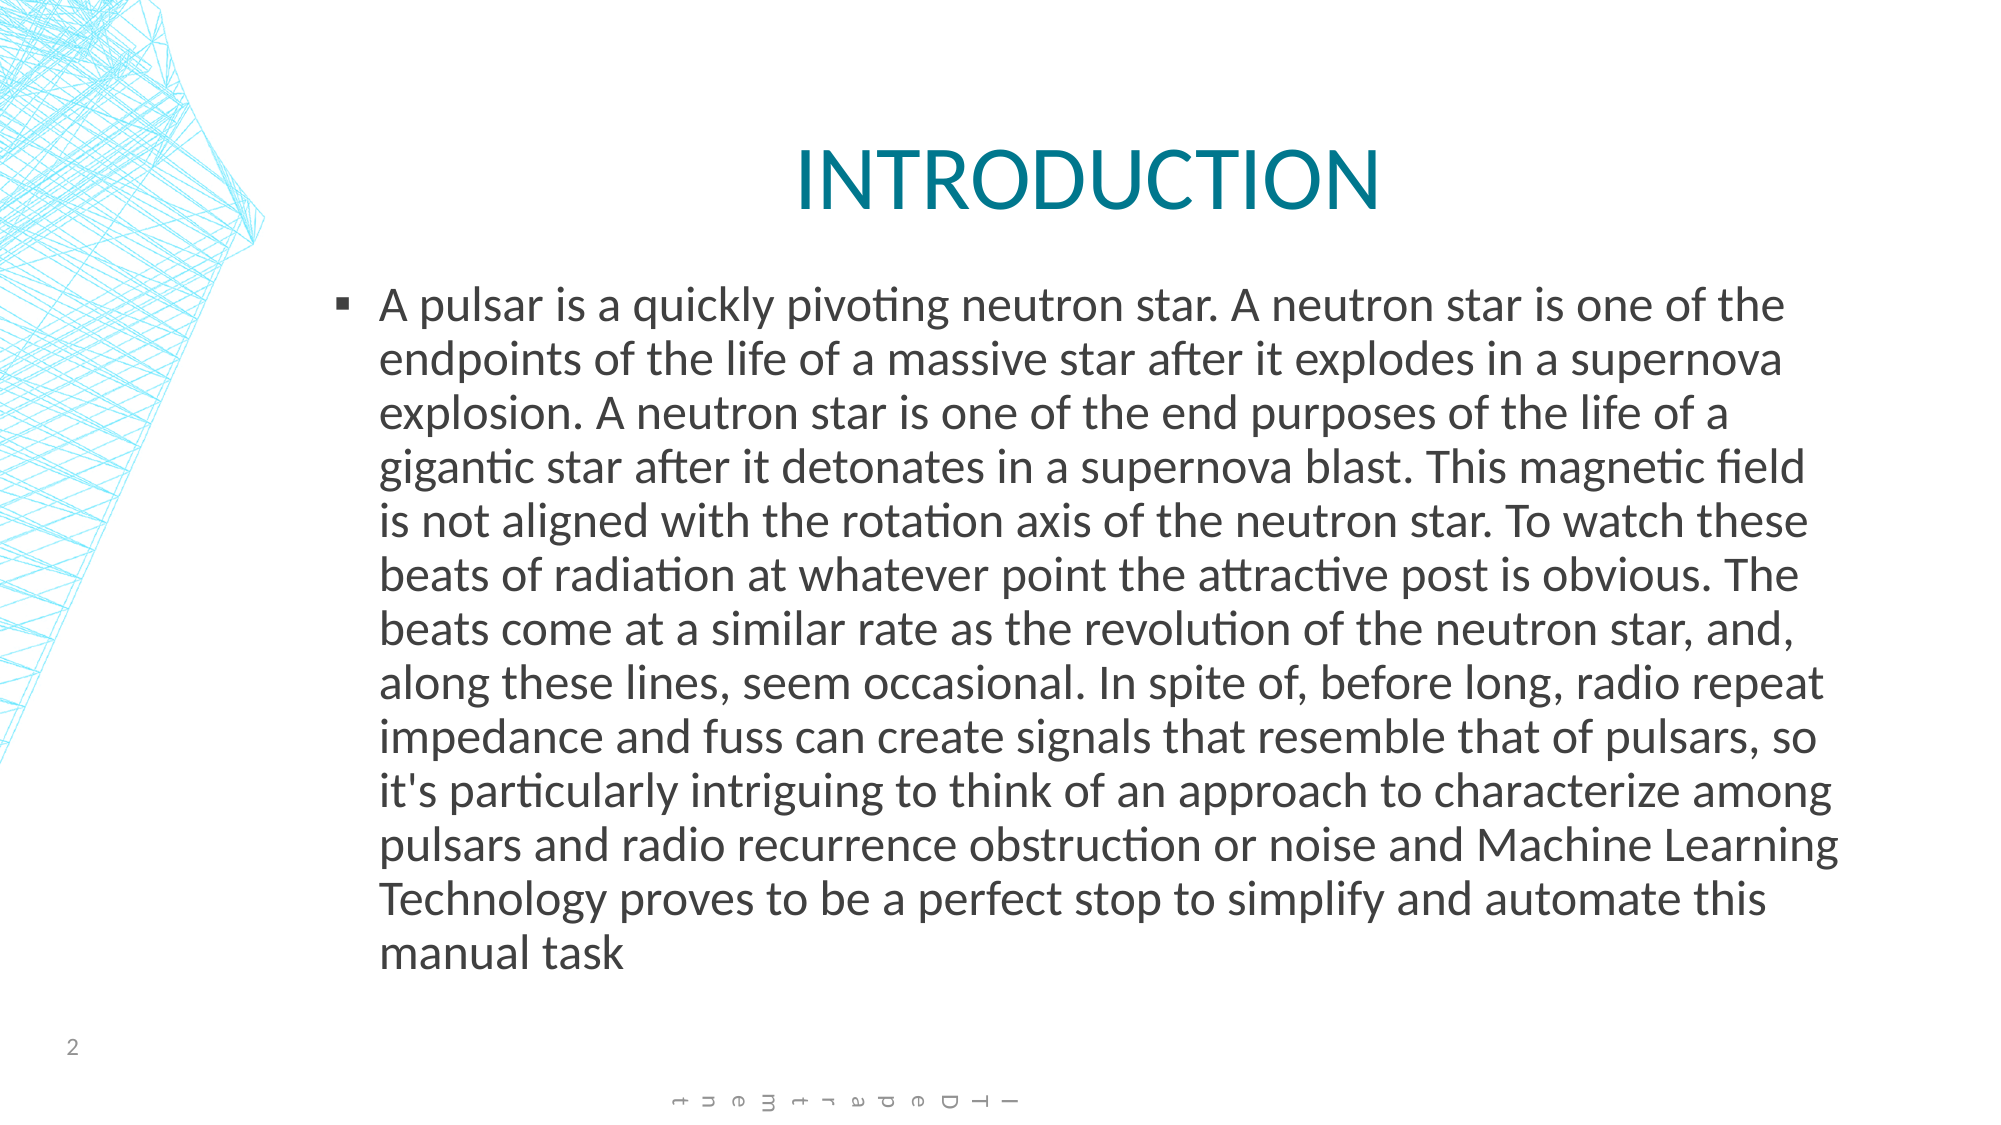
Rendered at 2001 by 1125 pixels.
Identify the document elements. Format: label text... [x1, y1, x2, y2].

footer IT Department [660, 1078, 1504, 1125]
list A pulsar is a quickly pivoting neutron star. A neutron star is one of the endpoints of the life of a massive star after it explodes in a supernova explosion. A neutron star is one of the end purposes of the life of a gigantic star after it detonates in a supernova blast. This magnetic field is not aligned with the rotation axis of the neutron star. To watch these beats of radiation at whatever point the attractive post is obvious. The beats come at a similar rate as the revolution of the neutron star, and, along these lines, seem occasional. In spite of, before long, radio repeat impedance and fuss can create signals that resemble that of pulsars, so it's particularly intriguing to think of an approach to characterize among pulsars and radio recurrence obstruction or noise and Machine Learning Technology proves to be a perfect stop to simplify and automate this manual task [318, 270, 1857, 1007]
title INTRODUCTION [320, 23, 1858, 236]
picture [0, 0, 2001, 1125]
slide_number 2 [51, 1028, 170, 1062]
